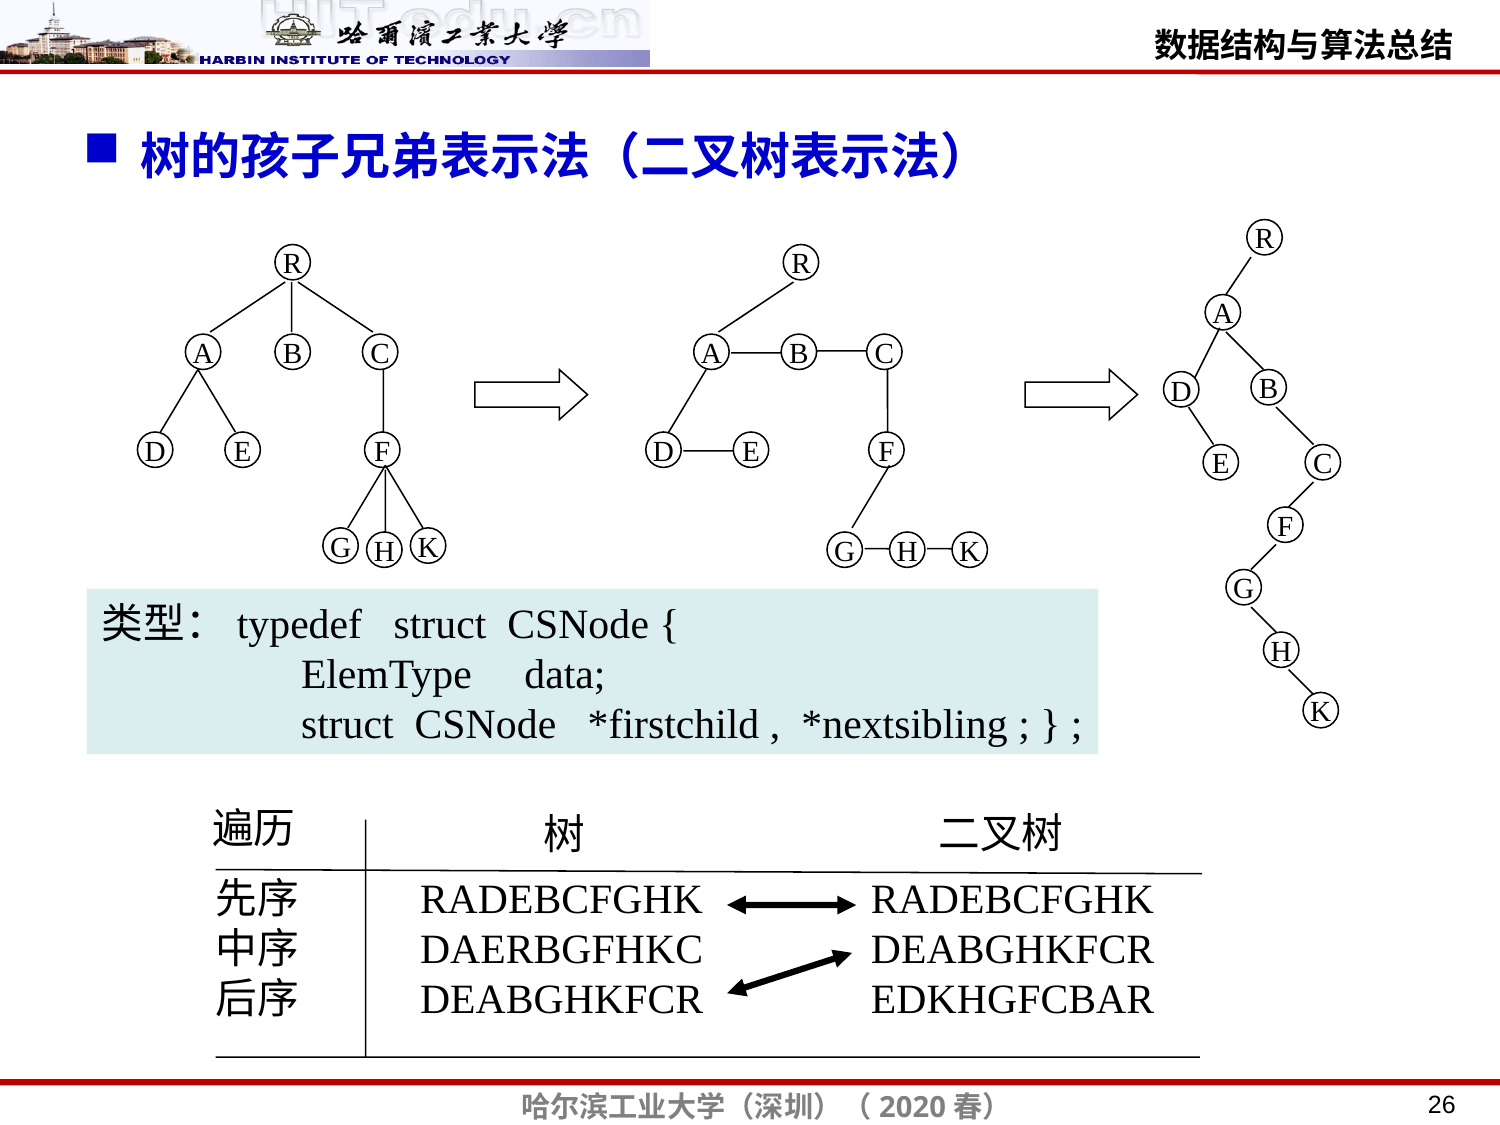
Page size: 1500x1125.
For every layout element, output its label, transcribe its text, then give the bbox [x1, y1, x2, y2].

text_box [645, 244, 988, 568]
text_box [1163, 219, 1341, 729]
text_box [474, 369, 588, 420]
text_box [194, 794, 1203, 1058]
text_box [1025, 369, 1138, 420]
text_box 类型：typedef struct CSNode { ElemType data; struct CSNode *firstchild , *nextsibling ; } ; [86, 588, 1099, 755]
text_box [137, 244, 447, 568]
text_box 树的孩子兄弟表示法（二叉树表示法） [69, 117, 1006, 193]
picture [0, 0, 650, 67]
